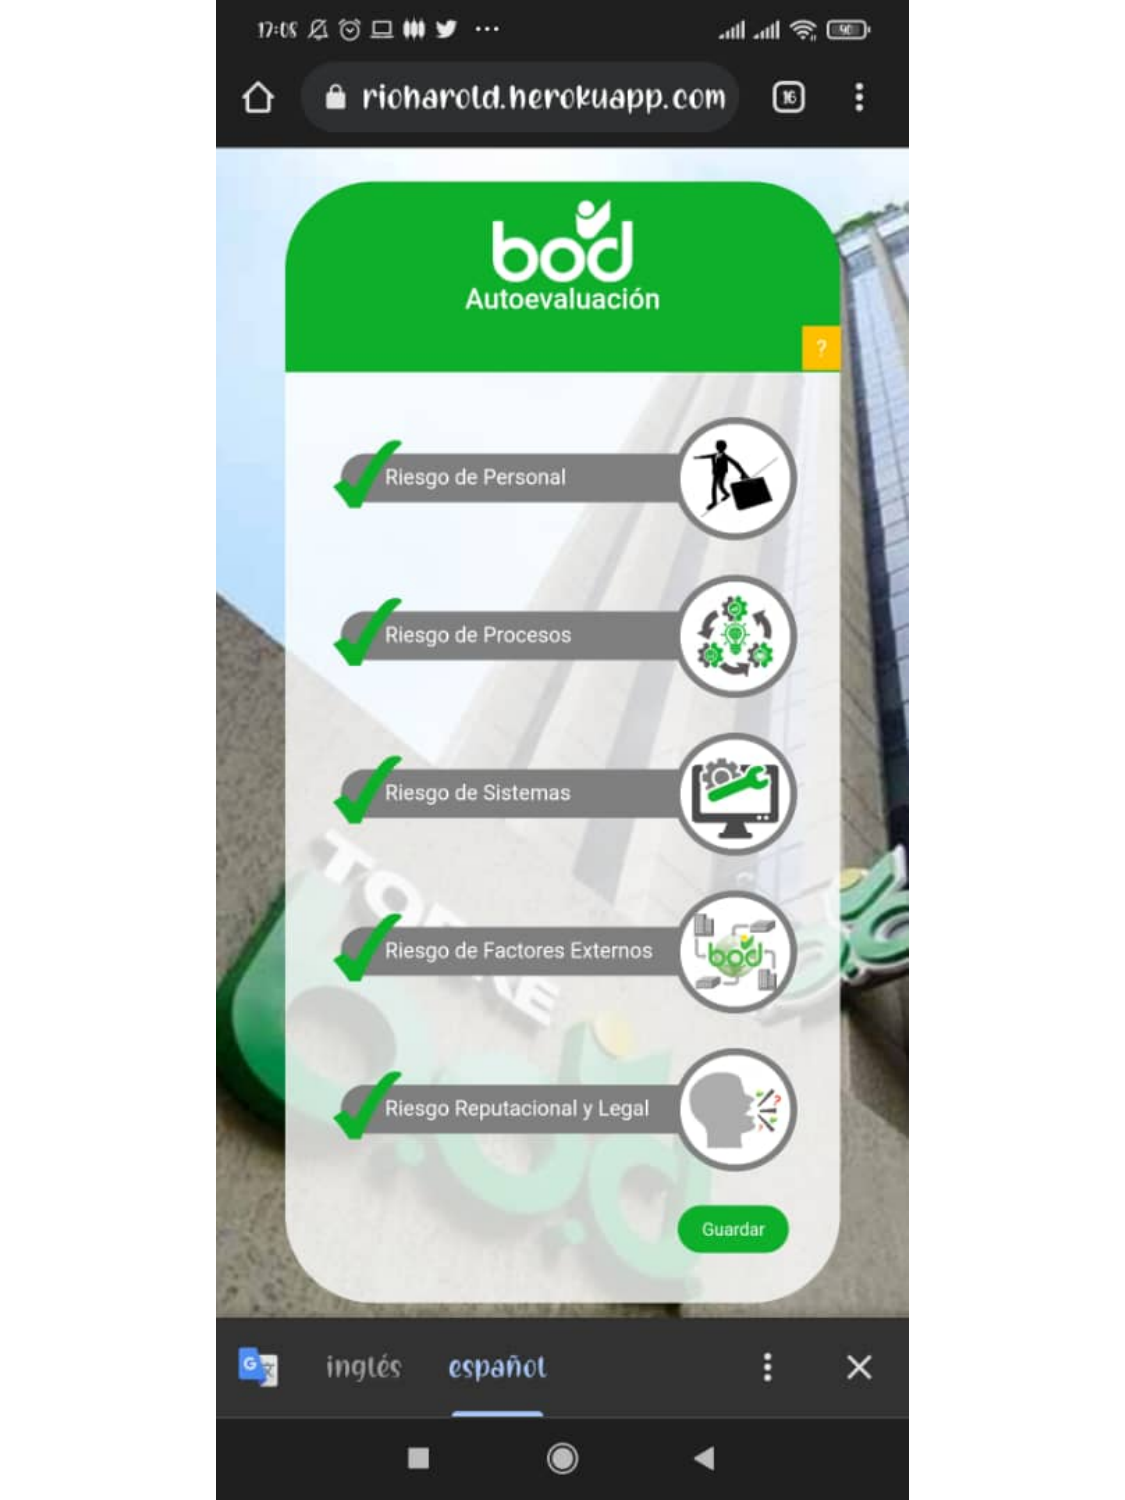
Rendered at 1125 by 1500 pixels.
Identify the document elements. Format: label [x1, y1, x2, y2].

picture [216, 0, 909, 1500]
